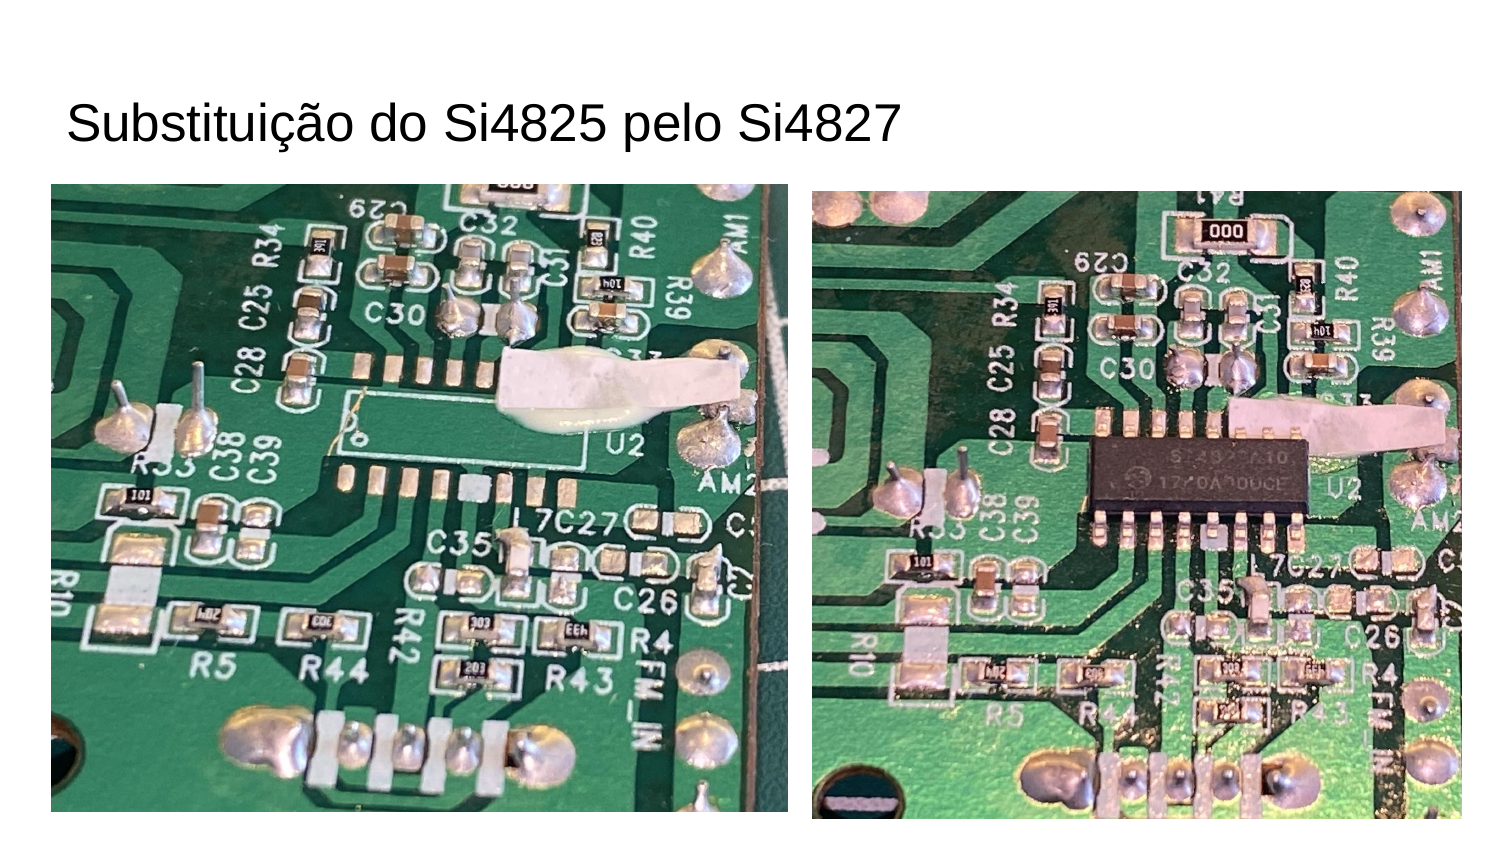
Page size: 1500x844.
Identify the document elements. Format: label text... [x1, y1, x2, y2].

picture [50, 184, 788, 812]
title Substituição do Si4825 pelo Si4827 [51, 72, 1449, 167]
picture [812, 191, 1462, 819]
